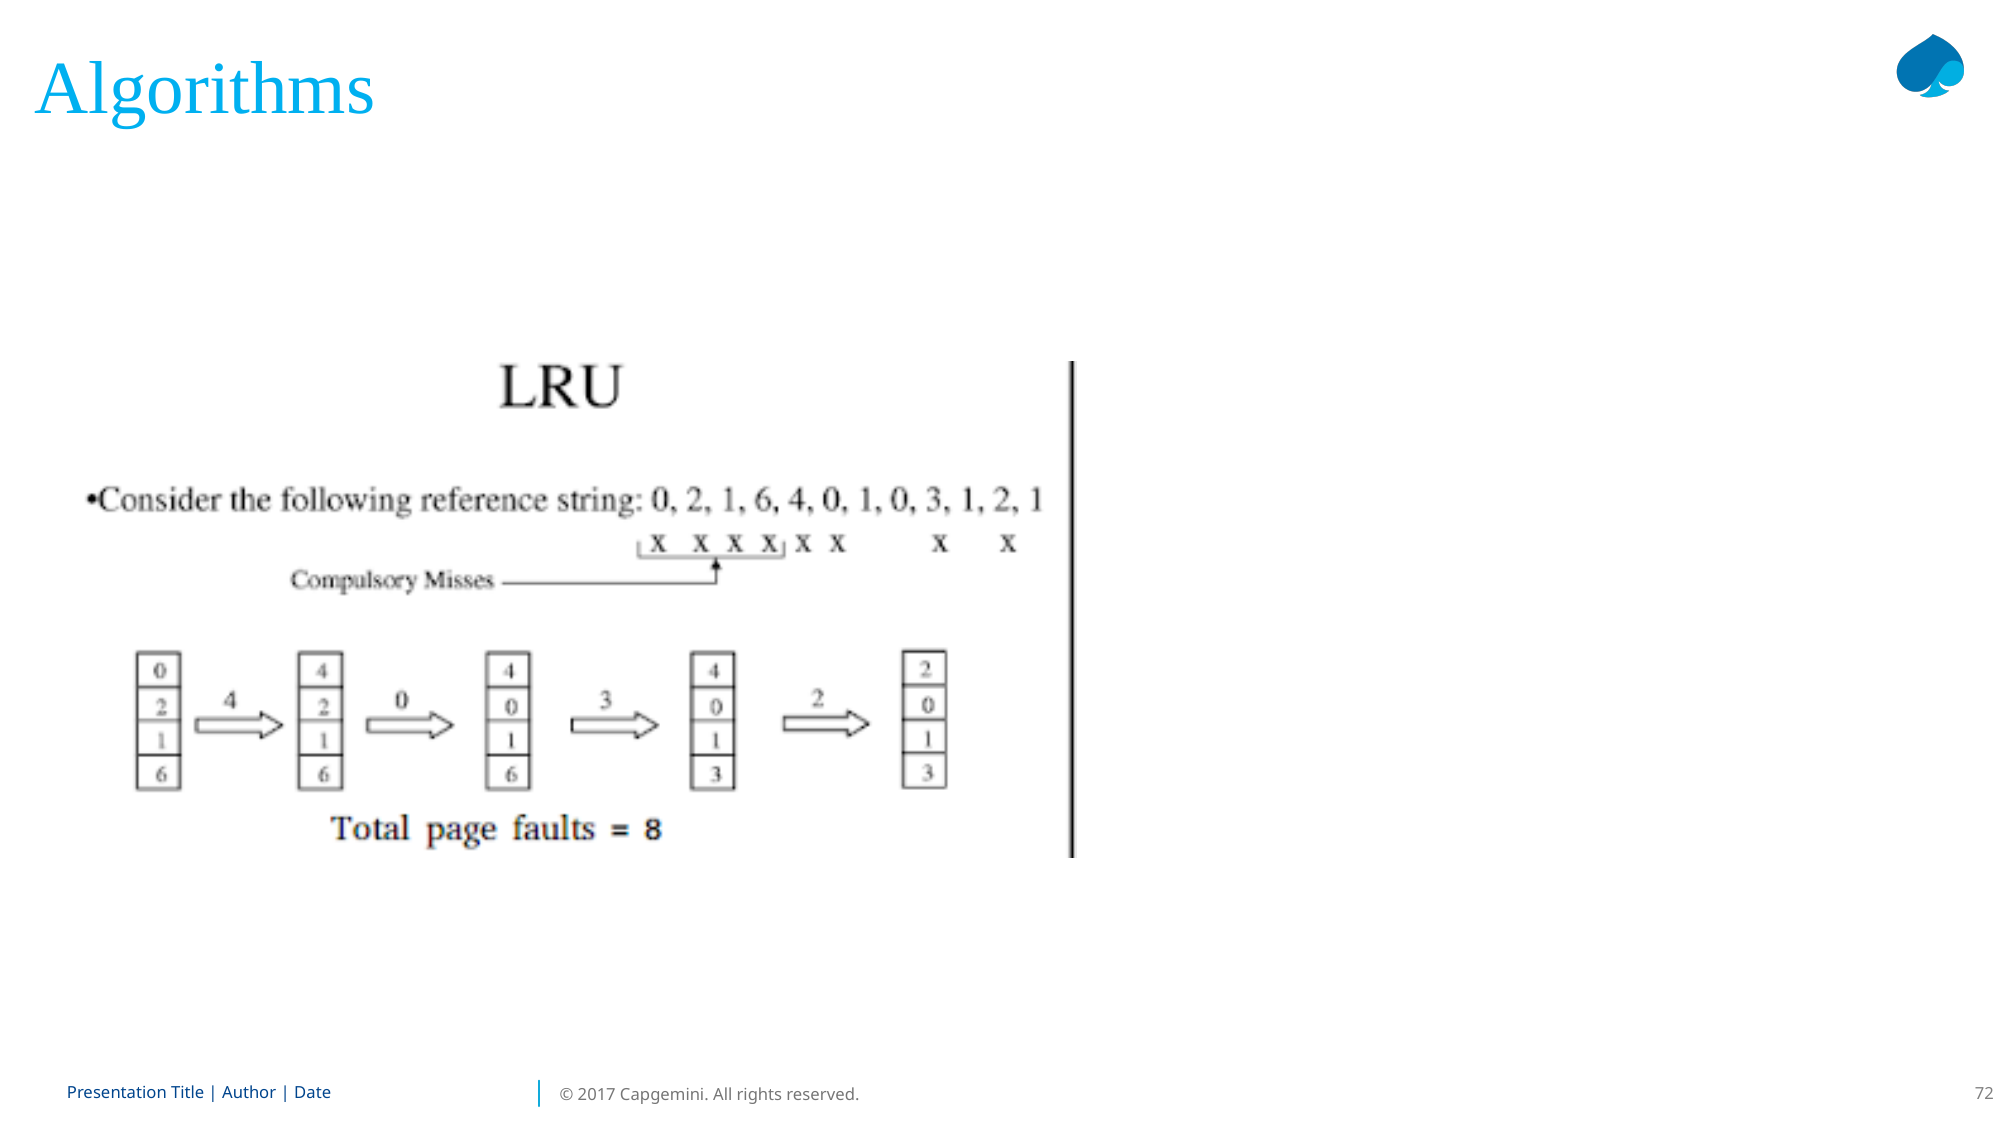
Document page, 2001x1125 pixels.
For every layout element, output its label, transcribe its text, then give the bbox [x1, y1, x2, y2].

text_box Algorithms [19, 30, 1969, 1036]
picture [66, 361, 1077, 858]
